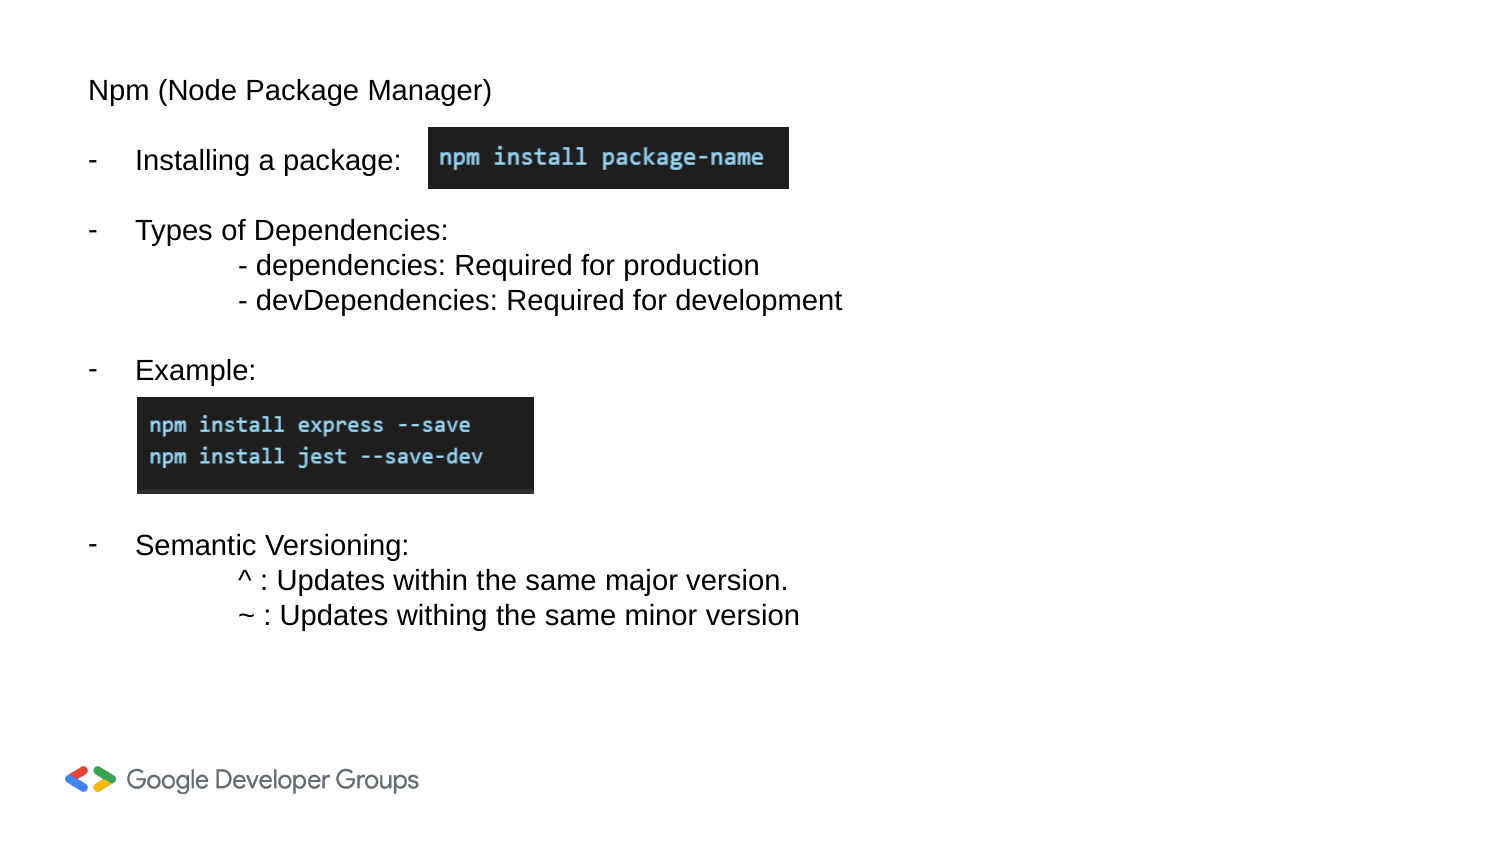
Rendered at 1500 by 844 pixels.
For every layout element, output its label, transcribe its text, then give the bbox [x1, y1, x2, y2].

text_box Npm (Node Package Manager) Installing a package: Types of Dependencies: - dependencies: Required for production - devDependencies: Required for development Example: Semantic Versioning: ^ : Updates within the same major version. ~ : Updates withing the same minor version [73, 29, 1470, 709]
picture [137, 396, 535, 494]
picture [428, 127, 790, 189]
picture [64, 766, 419, 794]
